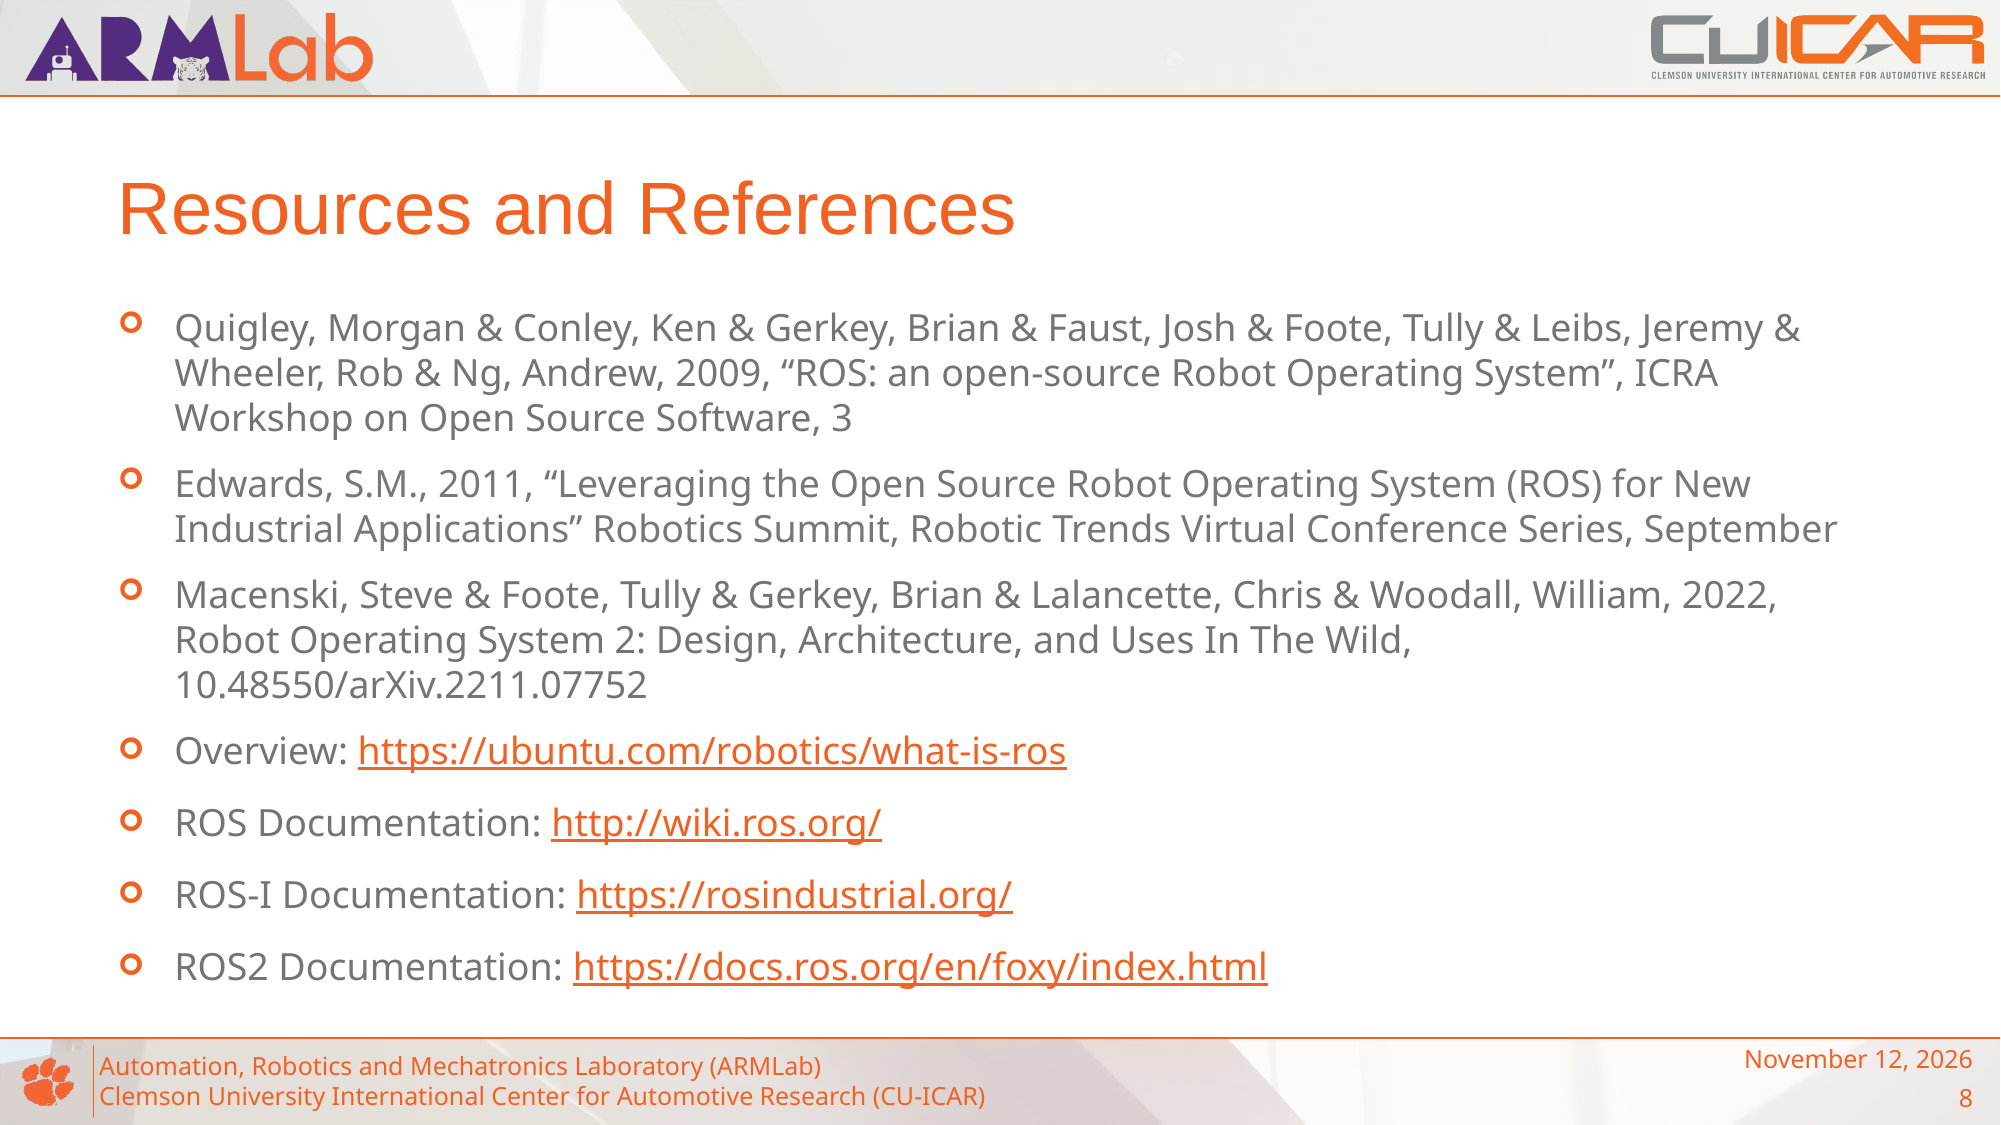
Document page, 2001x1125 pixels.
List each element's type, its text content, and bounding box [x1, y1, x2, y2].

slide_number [1682, 1046, 1989, 1075]
title Resources and References [103, 153, 1897, 258]
slide_number 8 [1682, 1085, 1989, 1115]
picture [0, 0, 2000, 95]
list Quigley, Morgan & Conley, Ken & Gerkey, Brian & Faust, Josh & Foote, Tully & Leibs, Jeremy & Wheeler, Rob & Ng, Andrew, 2009, “ROS: an open-source Robot Operating System”, ICRA Workshop on Open Source Software, 3 Edwards, S.M., 2011, “Leveraging the Open Source Robot Operating System (ROS) for New Industrial Applications” Robotics Summit, Robotic Trends Virtual Conference Series, September Macenski, Steve & Foote, Tully & Gerkey, Brian & Lalancette, Chris & Woodall, William, 2022, Robot Operating System 2: Design, Architecture, and Uses In The Wild, 10.48550/arXiv.2211.07752 Overview: https://ubuntu.com/robotics/what-is-ros ROS Documentation: http://wiki.ros.org/ ROS-I Documentation: https://rosindustrial.org/ ROS2 Documentation: https://docs.ros.org/en/foxy/index.html [103, 296, 1897, 1000]
picture [0, 1039, 2000, 1125]
